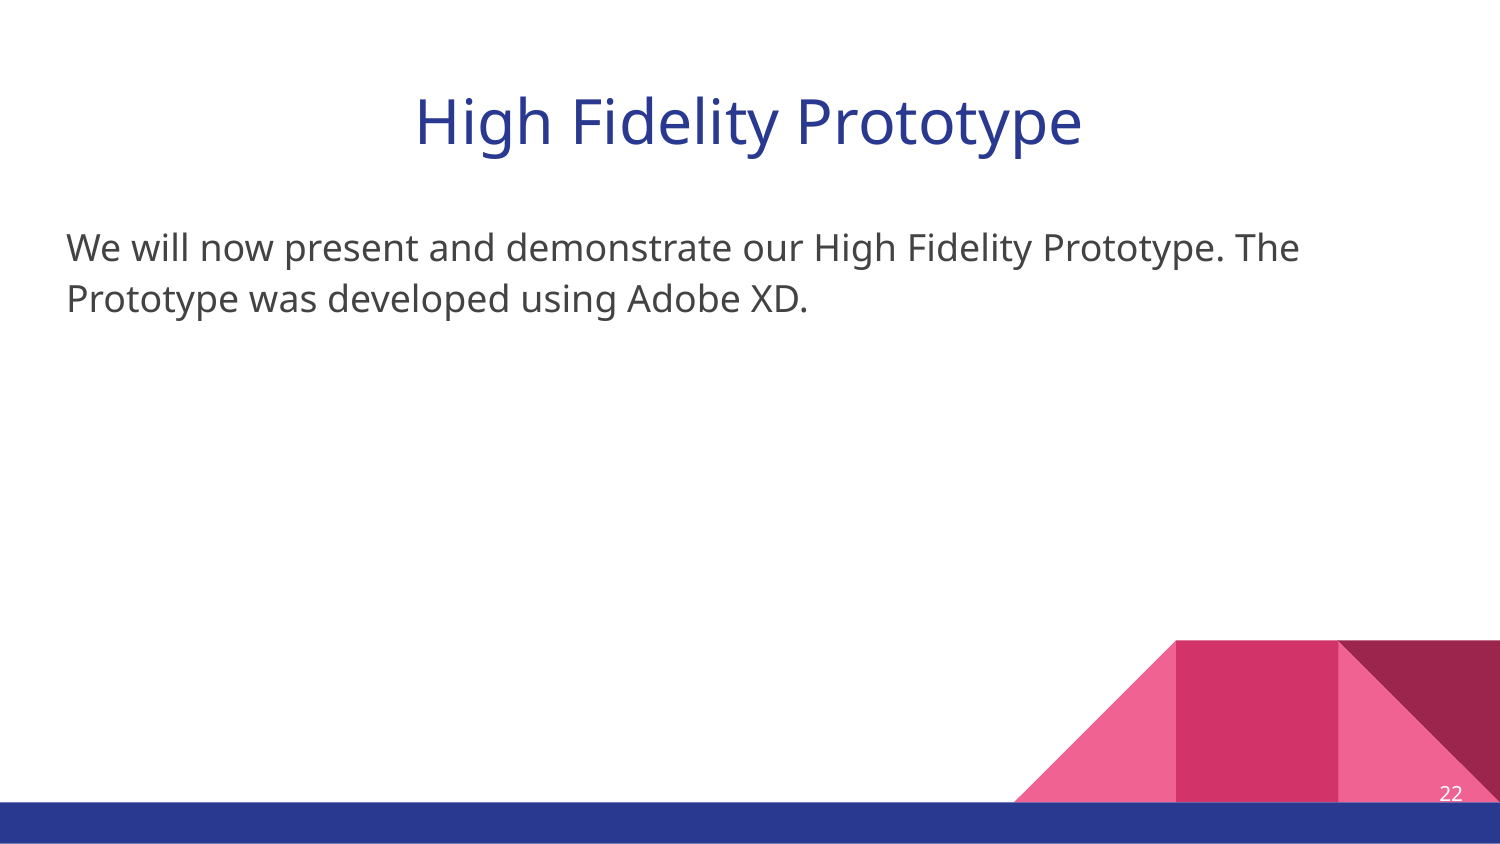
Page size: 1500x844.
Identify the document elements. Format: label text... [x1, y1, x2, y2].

slide_number ‹#› [1387, 762, 1478, 828]
title High Fidelity Prototype [51, 67, 1449, 167]
list We will now present and demonstrate our High Fidelity Prototype. The Prototype was developed using Adobe XD. [51, 201, 1449, 750]
